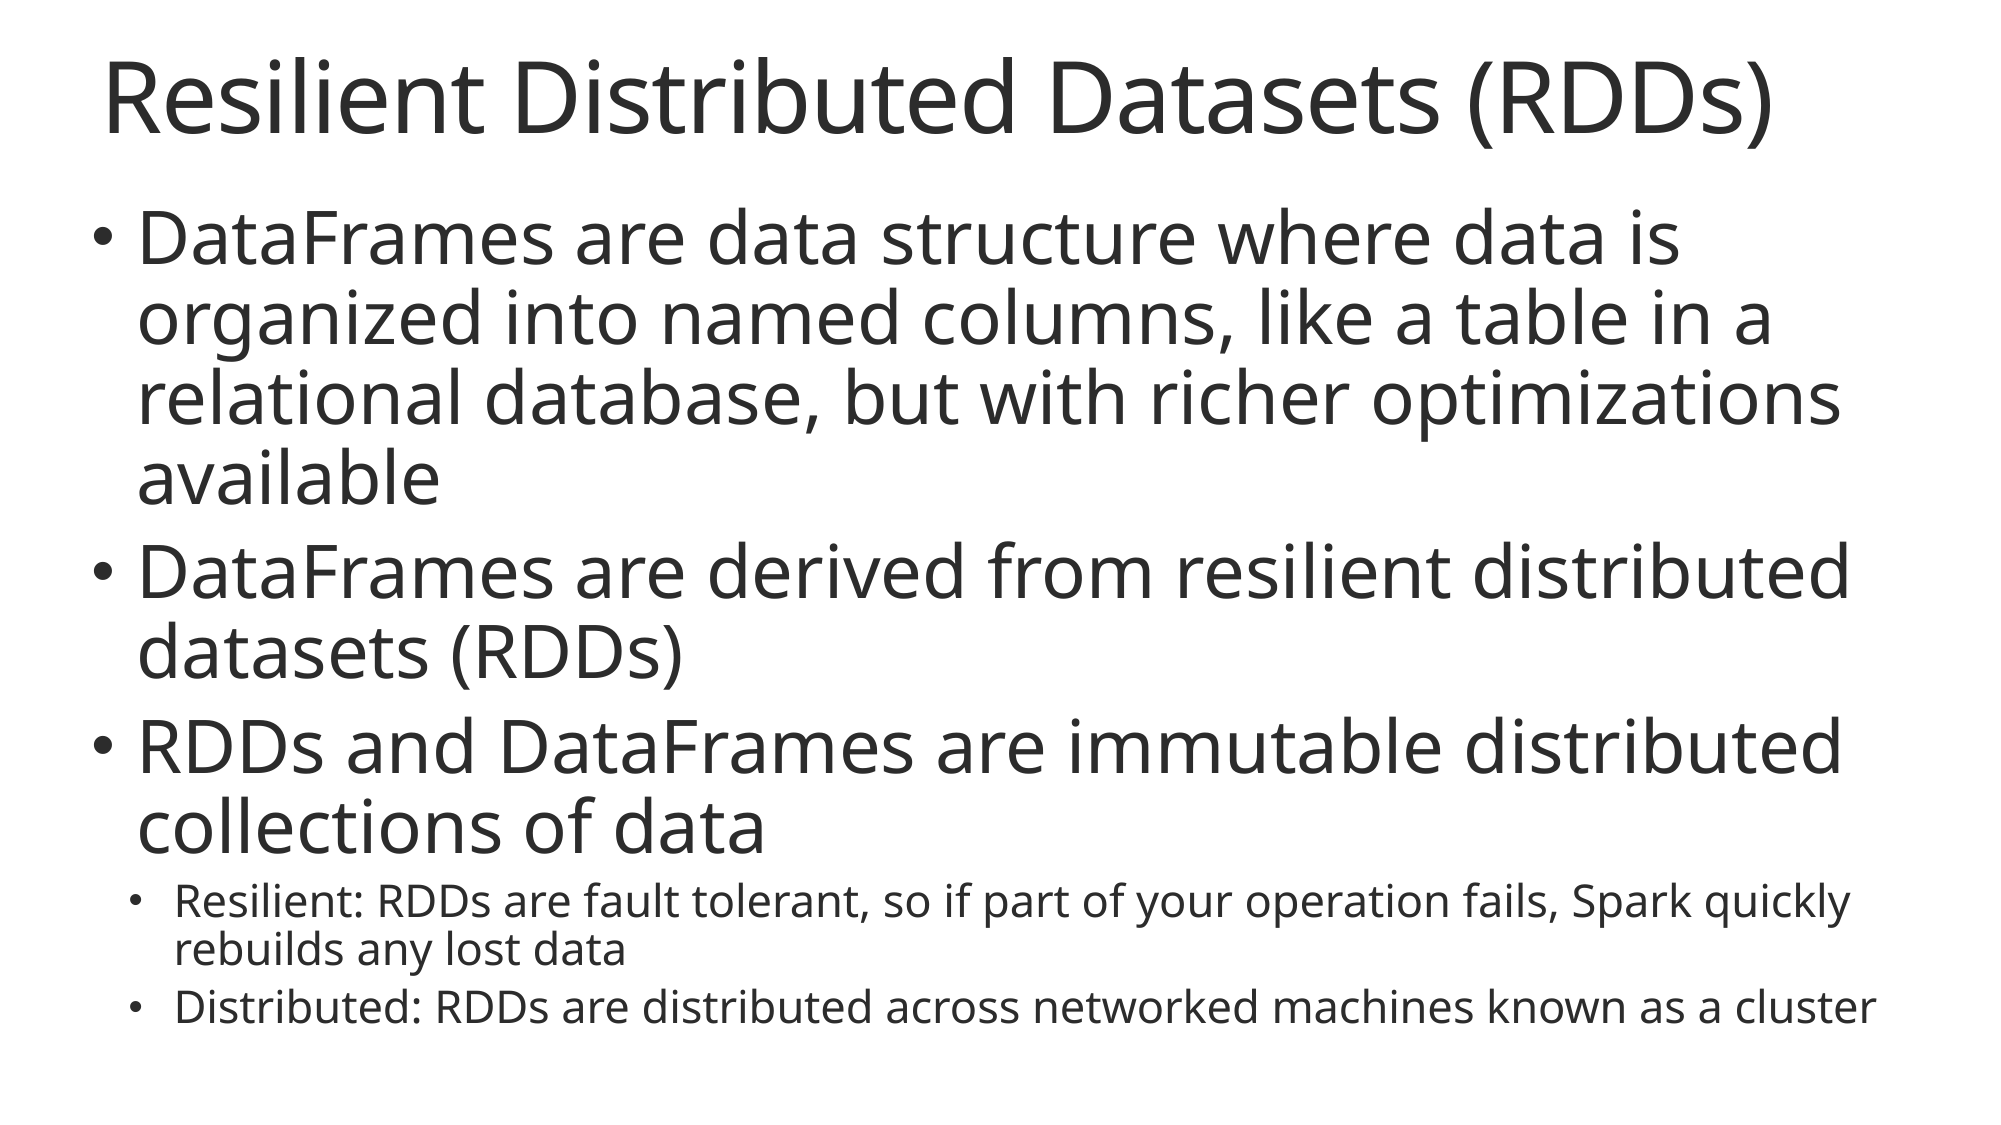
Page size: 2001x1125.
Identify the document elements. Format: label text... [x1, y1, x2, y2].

text_box DataFrames are data structure where data is organized into named columns, like a table in a relational database, but with richer optimizations available DataFrames are derived from resilient distributed datasets (RDDs) RDDs and DataFrames are immutable distributed collections of data Resilient: RDDs are fault tolerant, so if part of your operation fails, Spark quickly rebuilds any lost data Distributed: RDDs are distributed across networked machines known as a cluster [76, 193, 1913, 1069]
title Resilient Distributed Datasets (RDDs) [76, 31, 1870, 193]
